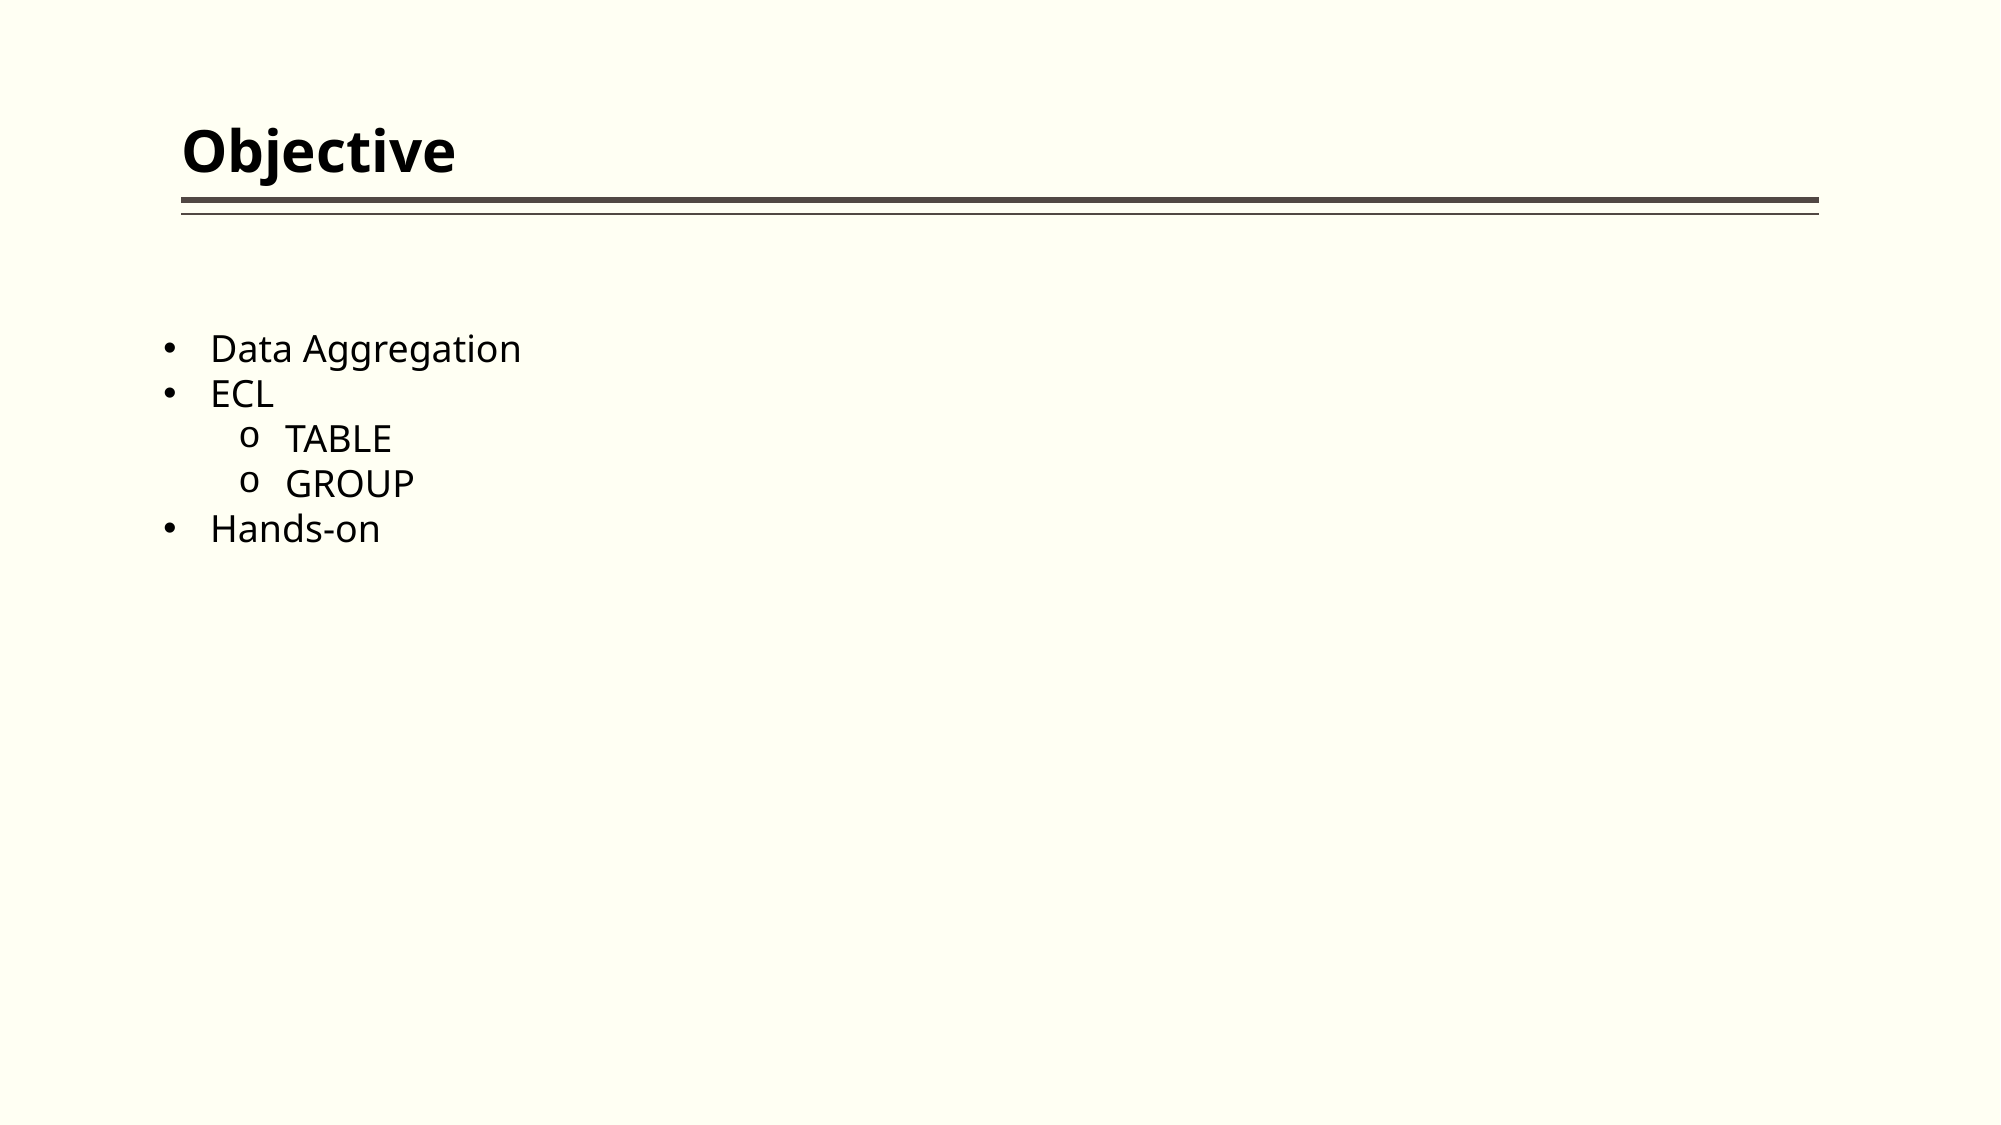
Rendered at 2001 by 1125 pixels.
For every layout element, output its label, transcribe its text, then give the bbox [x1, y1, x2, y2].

text_box Data Aggregation ECL TABLE GROUP Hands-on [148, 317, 1149, 693]
title Objective [181, 12, 1819, 193]
